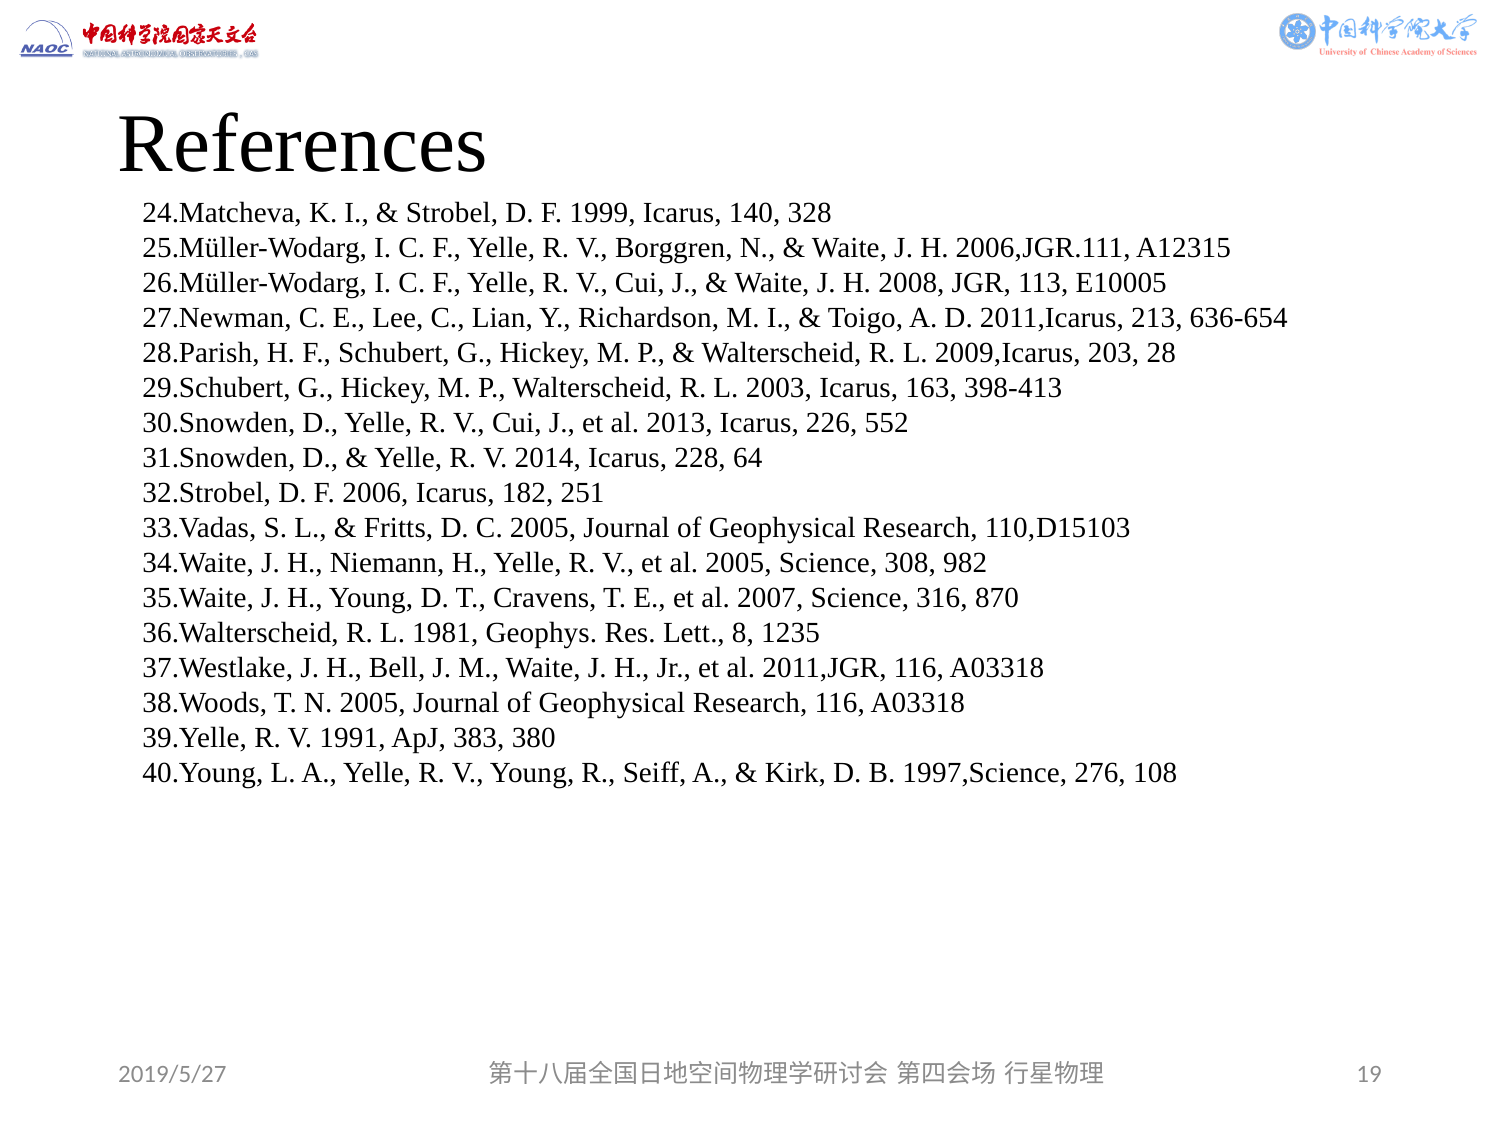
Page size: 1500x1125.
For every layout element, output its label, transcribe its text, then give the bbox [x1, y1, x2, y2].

footer 第十八届全国日地空间物理学研讨会 第四会场 行星物理 [440, 1042, 1059, 1103]
slide_number 19 [1059, 1042, 1397, 1103]
text_box References [103, 80, 733, 196]
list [19, 20, 260, 60]
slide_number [103, 1042, 440, 1103]
text_box 24.Matcheva, K. I., & Strobel, D. F. 1999, Icarus, 140, 328 25.Müller-Wodarg, I. C. F., Yelle, R. V., Borggren, N., & Waite, J. H. 2006,JGR.111, A12315 26.Müller-Wodarg, I. C. F., Yelle, R. V., Cui, J., & Waite, J. H. 2008, JGR, 113, E10005 27.Newman, C. E., Lee, C., Lian, Y., Richardson, M. I., & Toigo, A. D. 2011,Icarus, 213, 636-654 28.Parish, H. F., Schubert, G., Hickey, M. P., & Walterscheid, R. L. 2009,Icarus, 203, 28 29.Schubert, G., Hickey, M. P., Walterscheid, R. L. 2003, Icarus, 163, 398-413 30.Snowden, D., Yelle, R. V., Cui, J., et al. 2013, Icarus, 226, 552 31.Snowden, D., & Yelle, R. V. 2014, Icarus, 228, 64 32.Strobel, D. F. 2006, Icarus, 182, 251 33.Vadas, S. L., & Fritts, D. C. 2005, Journal of Geophysical Research, 110,D15103 34.Waite, J. H., Niemann, H., Yelle, R. V., et al. 2005, Science, 308, 982 35.Waite, J. H., Young, D. T., Cravens, T. E., et al. 2007, Science, 316, 870 36.Walterscheid, R. L. 1981, Geophys. Res. Lett., 8, 1235 37.Westlake, J. H., Bell, J. M., Waite, J. H., Jr., et al. 2011,JGR, 116, A03318 38.Woods, T. N. 2005, Journal of Geophysical Research, 116, A03318 39.Yelle, R. V. 1991, ApJ, 383, 380 40.Young, L. A., Yelle, R. V., Young, R., Seiff, A., & Kirk, D. B. 1997,Science, 276, 108 [127, 186, 1312, 796]
picture [1278, 10, 1478, 60]
